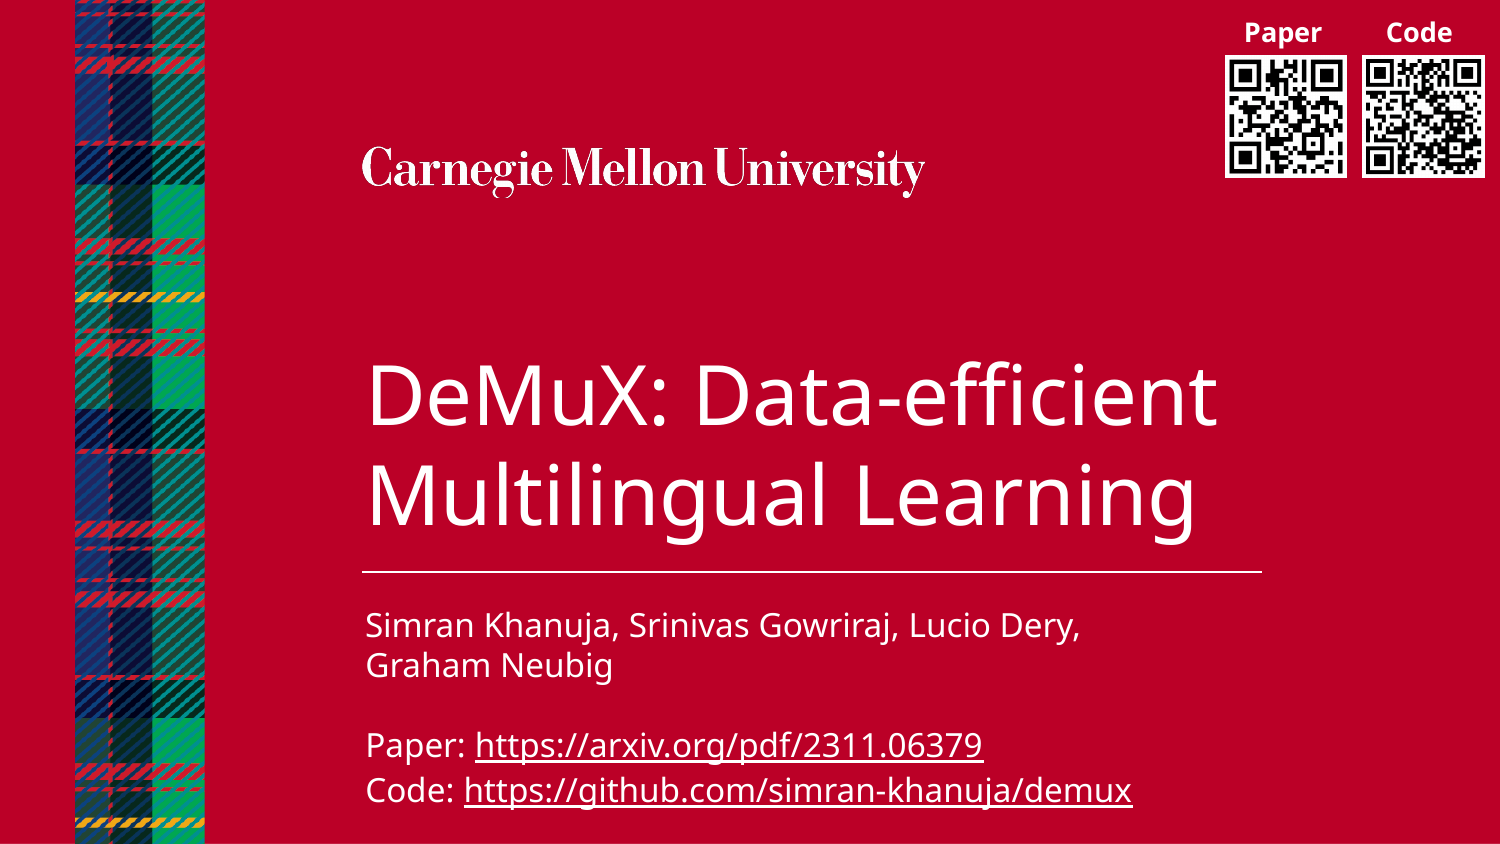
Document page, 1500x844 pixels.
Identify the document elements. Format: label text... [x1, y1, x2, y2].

text_box Paper [1228, 0, 1343, 53]
text_box Code [1370, 0, 1485, 54]
text_box Simran Khanuja, Srinivas Gowriraj, Lucio Dery, Graham Neubig Paper: https://arxiv.org/pdf/2311.06379 Code: https://github.com/simran-khanuja/demux [349, 596, 1211, 710]
picture [1362, 55, 1485, 178]
text_box DeMuX: Data-efficient Multilingual Learning [349, 334, 1263, 560]
picture [1224, 55, 1347, 178]
picture [75, 0, 205, 844]
picture [362, 146, 925, 198]
